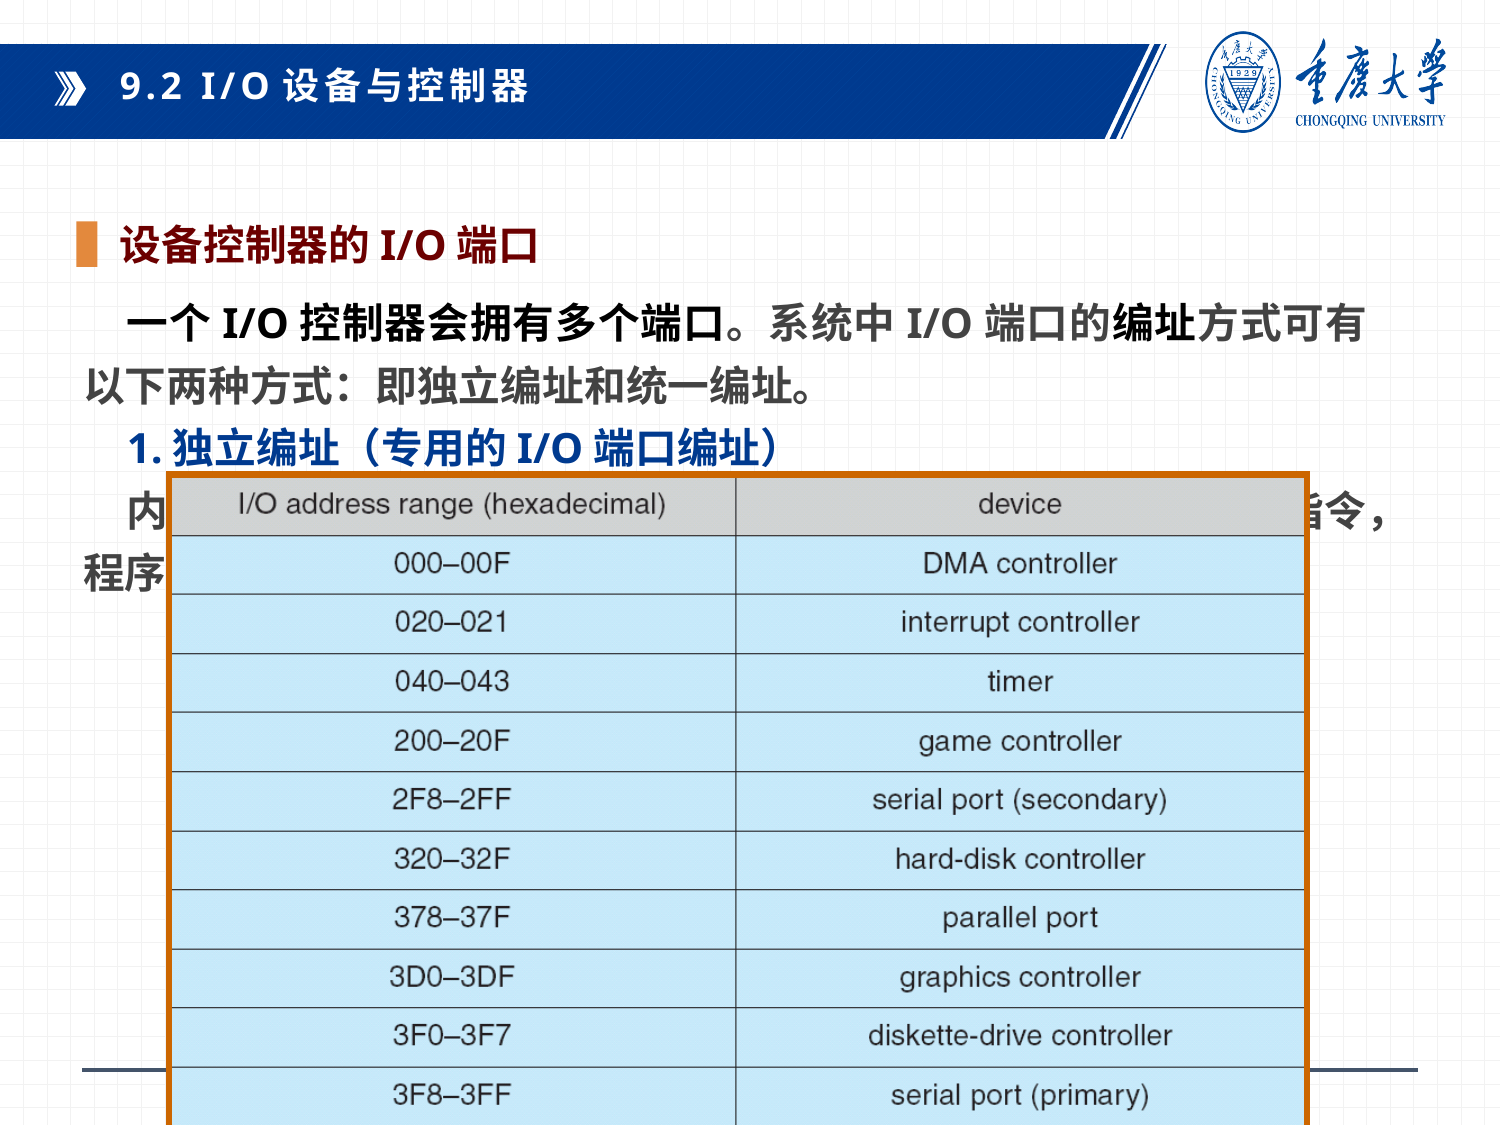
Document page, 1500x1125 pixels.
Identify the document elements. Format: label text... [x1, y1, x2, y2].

picture [1205, 31, 1446, 133]
list 9.2 I/O设备与控制器 [104, 60, 578, 144]
text_box 一个I/O控制器会拥有多个端口。系统中I/O端口的编址方式可有以下两种方式：即独立编址和统一编址。 1.独立编址（专用的I/O端口编址） 内存和I/O端口在两个独立的地址空间中。 需要有专用的I/O指令，程序设计的灵活性较差。 [68, 277, 1382, 605]
list 设备控制器的I/O端口 [104, 216, 1418, 278]
picture [171, 477, 1305, 1125]
text_box [75, 220, 98, 268]
